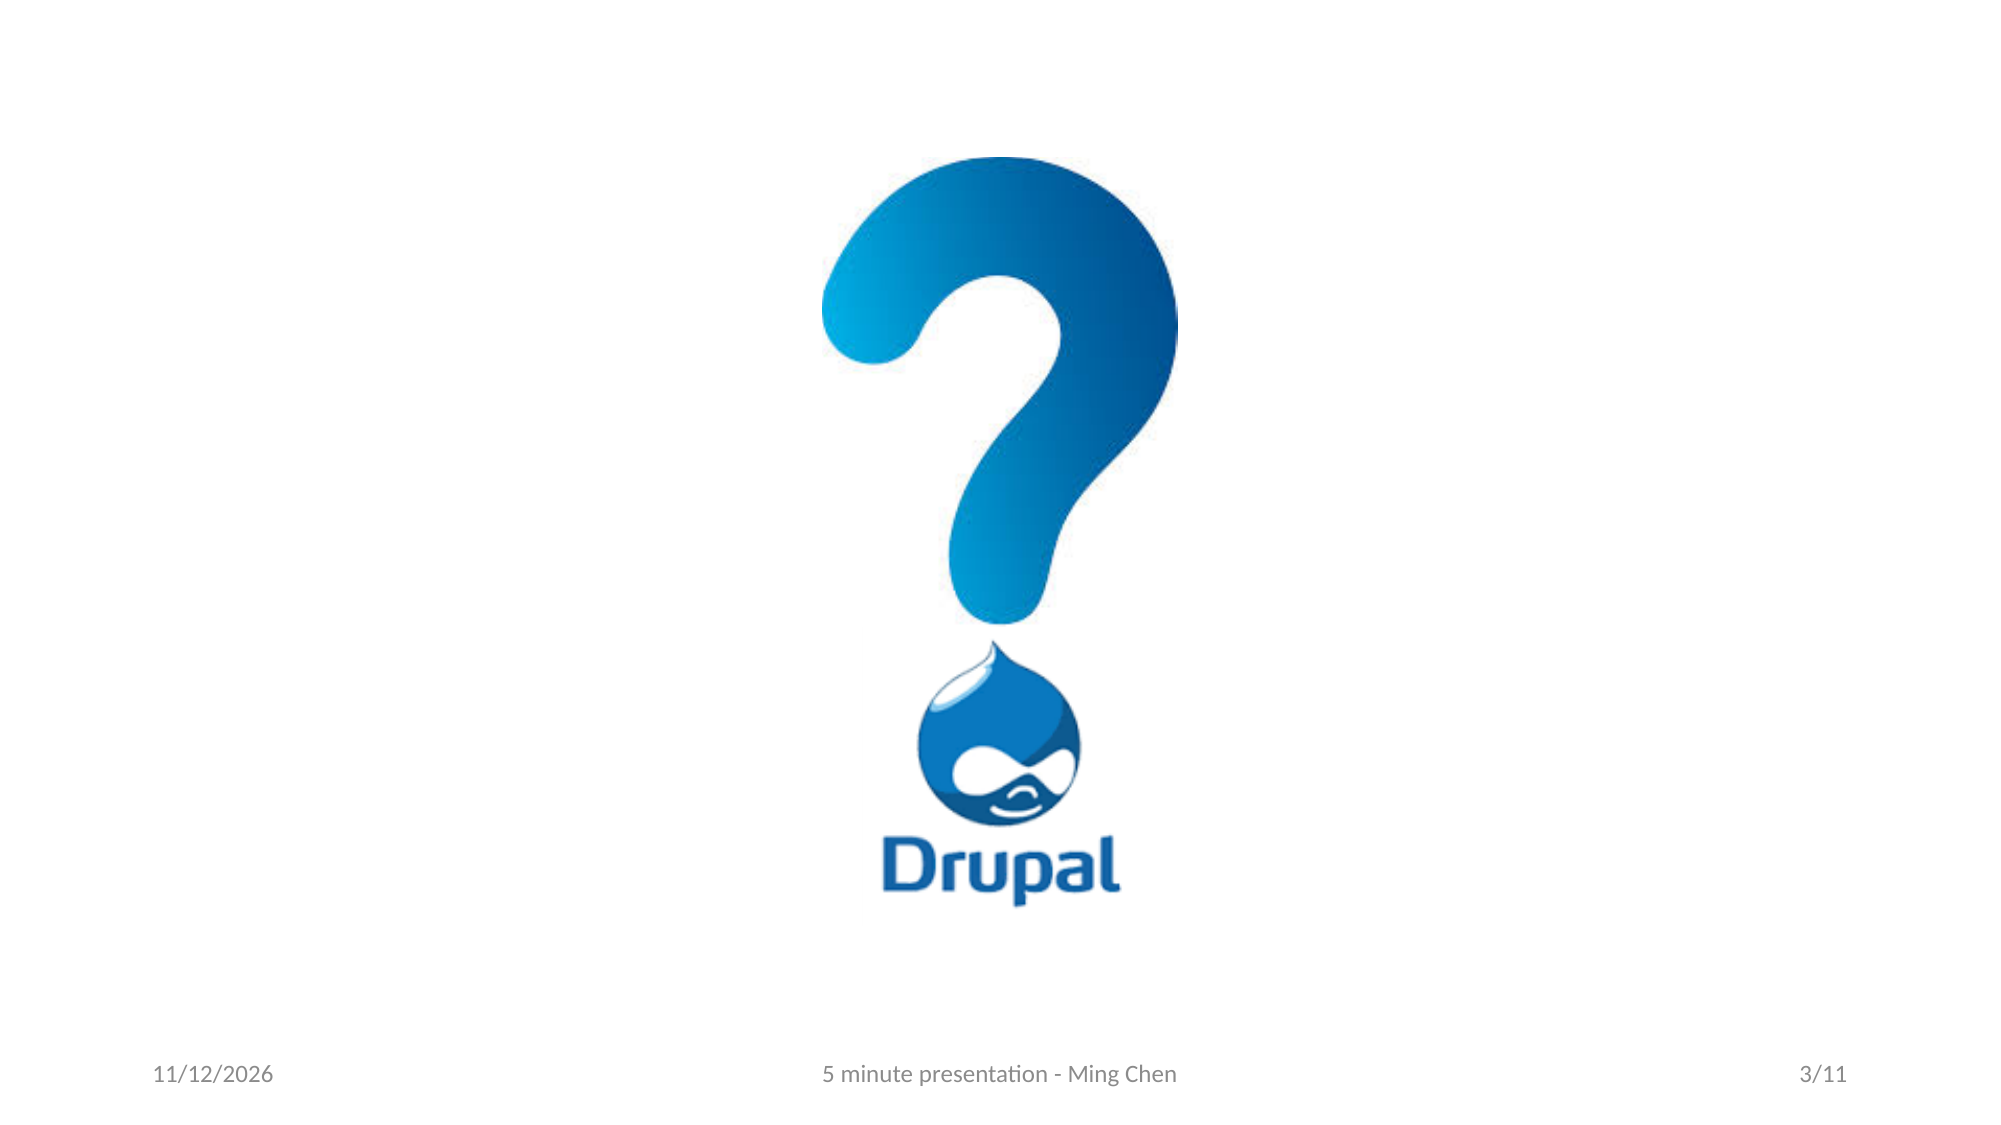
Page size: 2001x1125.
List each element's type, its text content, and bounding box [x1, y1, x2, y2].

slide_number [137, 1042, 588, 1103]
slide_number 3/11 [1412, 1042, 1863, 1103]
footer 5 minute presentation - Ming Chen [662, 1042, 1338, 1103]
picture [822, 157, 1178, 926]
